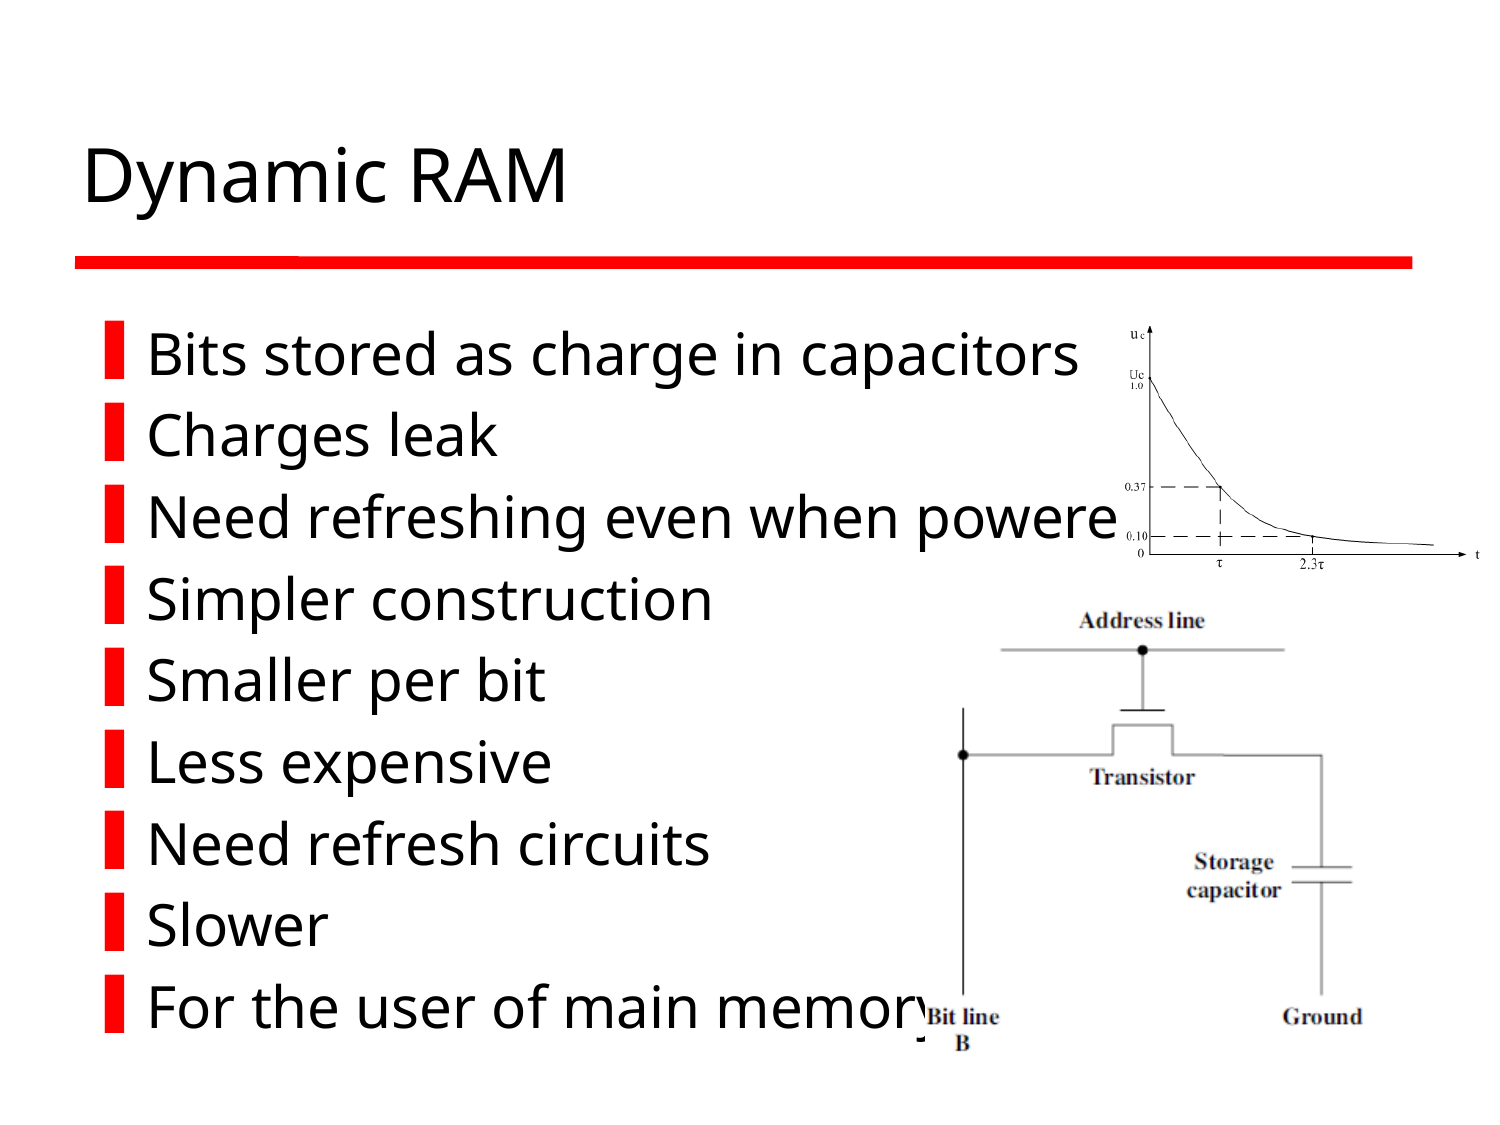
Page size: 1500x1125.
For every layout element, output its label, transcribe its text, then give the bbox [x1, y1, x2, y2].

picture [925, 597, 1372, 1070]
picture [1115, 326, 1487, 572]
list Bits stored as charge in capacitors Charges leak Need refreshing even when powered Simpler construction Smaller per bit Less expensive Need refresh circuits Slower For the user of main memory [74, 309, 1417, 994]
title Dynamic RAM [66, 37, 1413, 226]
